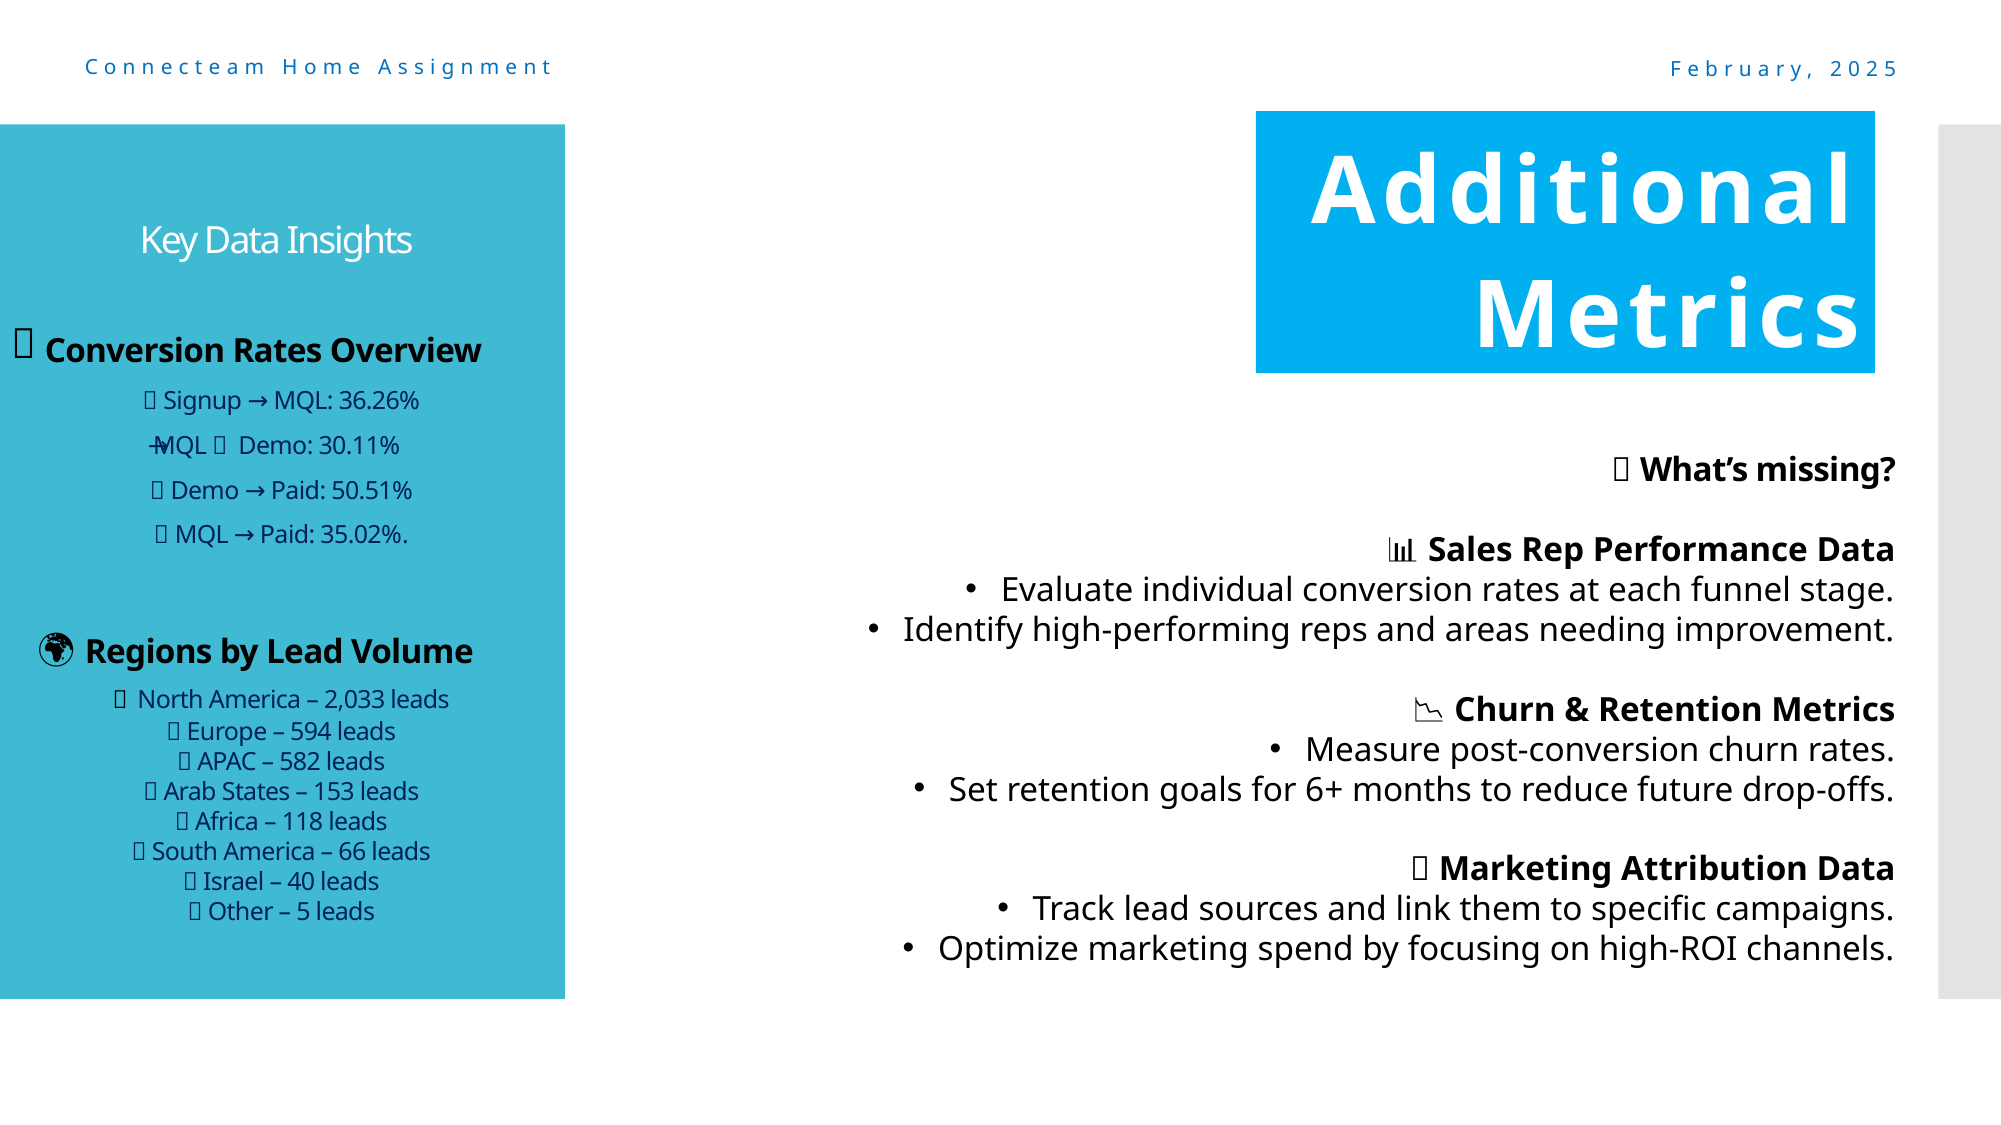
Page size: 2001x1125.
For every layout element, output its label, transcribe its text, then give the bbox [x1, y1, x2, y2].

text_box Key Data Insights [124, 214, 498, 270]
text_box 🎯 [0, 309, 64, 374]
text_box 🧩 What’s missing? 📊 Sales Rep Performance Data Evaluate individual conversion rates at each funnel stage. Identify high-performing reps and areas needing improvement. 📉 Churn & Retention Metrics Measure post-conversion churn rates. Set retention goals for 6+ months to reduce future drop-offs. 📢 Marketing Attribution Data Track lead sources and link them to specific campaigns. Optimize marketing spend by focusing on high-ROI channels. [775, 420, 1911, 1015]
text_box Conversion Rates Overview 📌 Signup → MQL: 36.26% 📌 MQL → Demo: 30.11% 📌 Demo → Paid: 50.51% 📌 MQL → Paid: 35.02%. [37, 302, 526, 615]
text_box Connecteam Home Assignment [70, 35, 617, 87]
text_box Additional Metrics [1255, 111, 1875, 374]
text_box February, 2025 [1650, 36, 1911, 88]
text_box 🌍 Regions by Lead Volume 📌 North America – 2,033 leads 📌 Europe – 594 leads 📌 APAC – 582 leads 📌 Arab States – 153 leads 📌 Africa – 118 leads 📌 South America – 66 leads 📌 Israel – 40 leads 📌 Other – 5 leads [22, 618, 541, 933]
